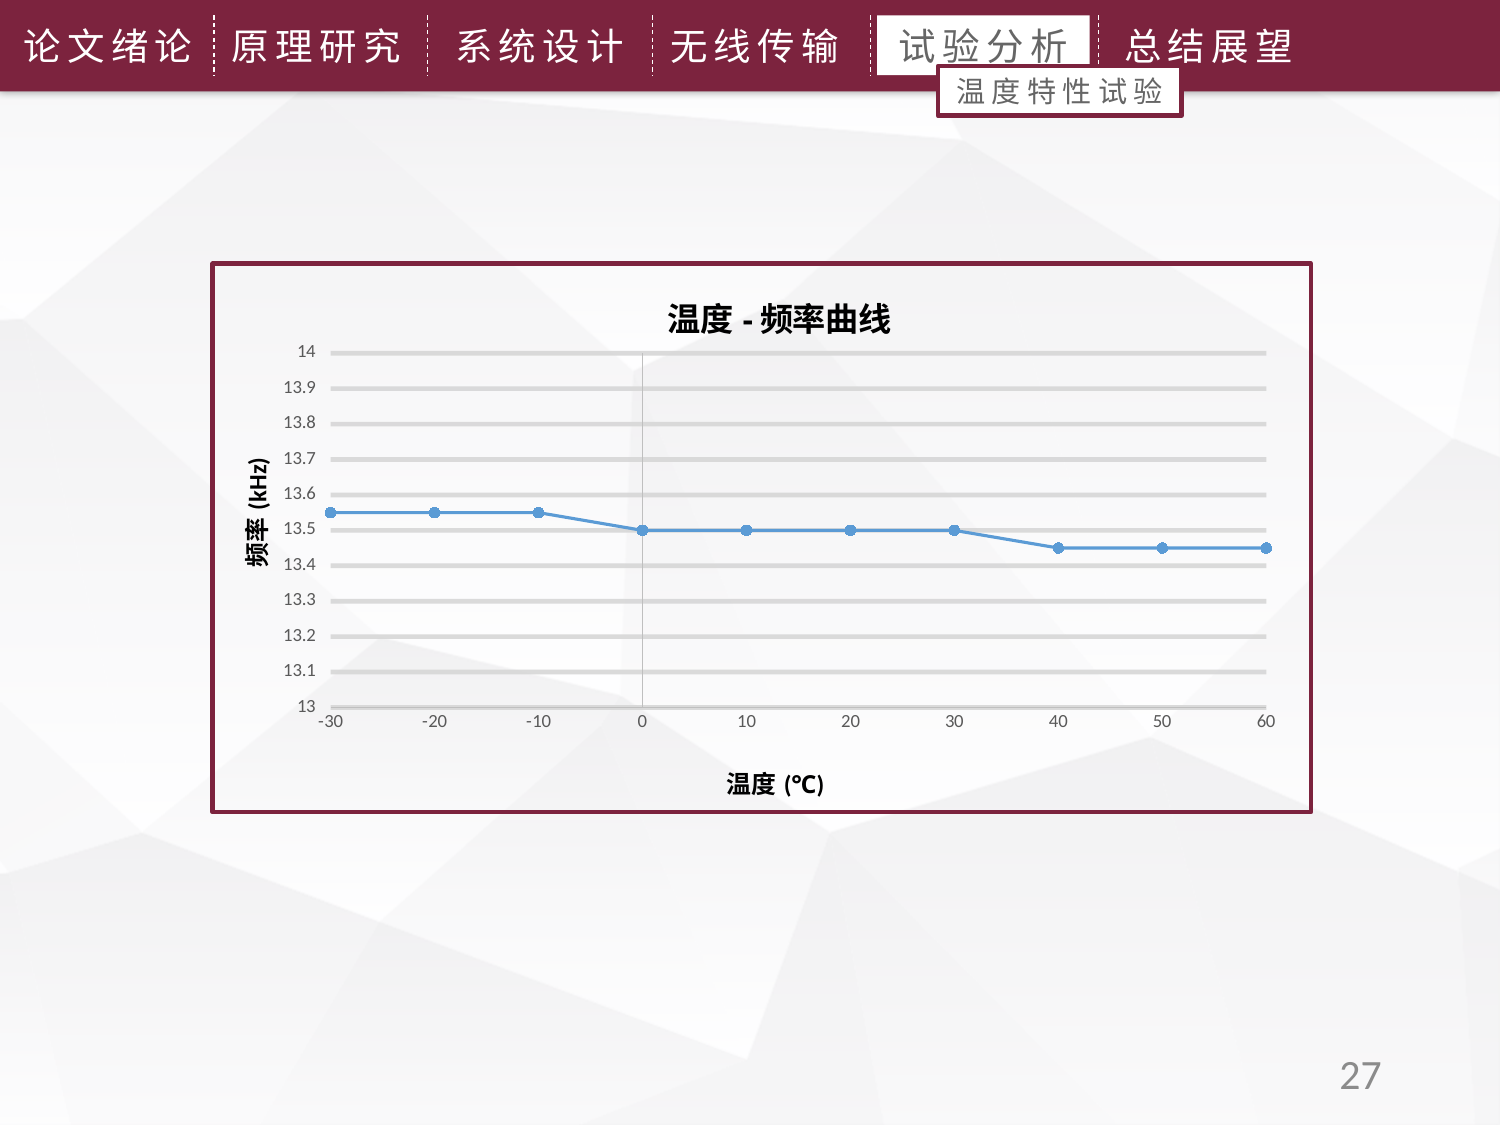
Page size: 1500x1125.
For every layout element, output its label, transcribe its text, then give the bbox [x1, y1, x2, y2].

picture [0, 92, 1500, 1125]
chart [210, 261, 1314, 815]
text_box 系统设计 [440, 15, 652, 76]
text_box 试验分析 [877, 15, 1090, 76]
text_box 温度特性试验 [938, 66, 1182, 116]
text_box 无线传输 [655, 15, 868, 76]
slide_number 27 [1059, 1042, 1397, 1103]
text_box [0, 0, 1500, 92]
text_box 总结展望 [1109, 15, 1322, 76]
text_box 原理研究 [217, 15, 427, 76]
text_box 论文绪论 [8, 15, 213, 76]
